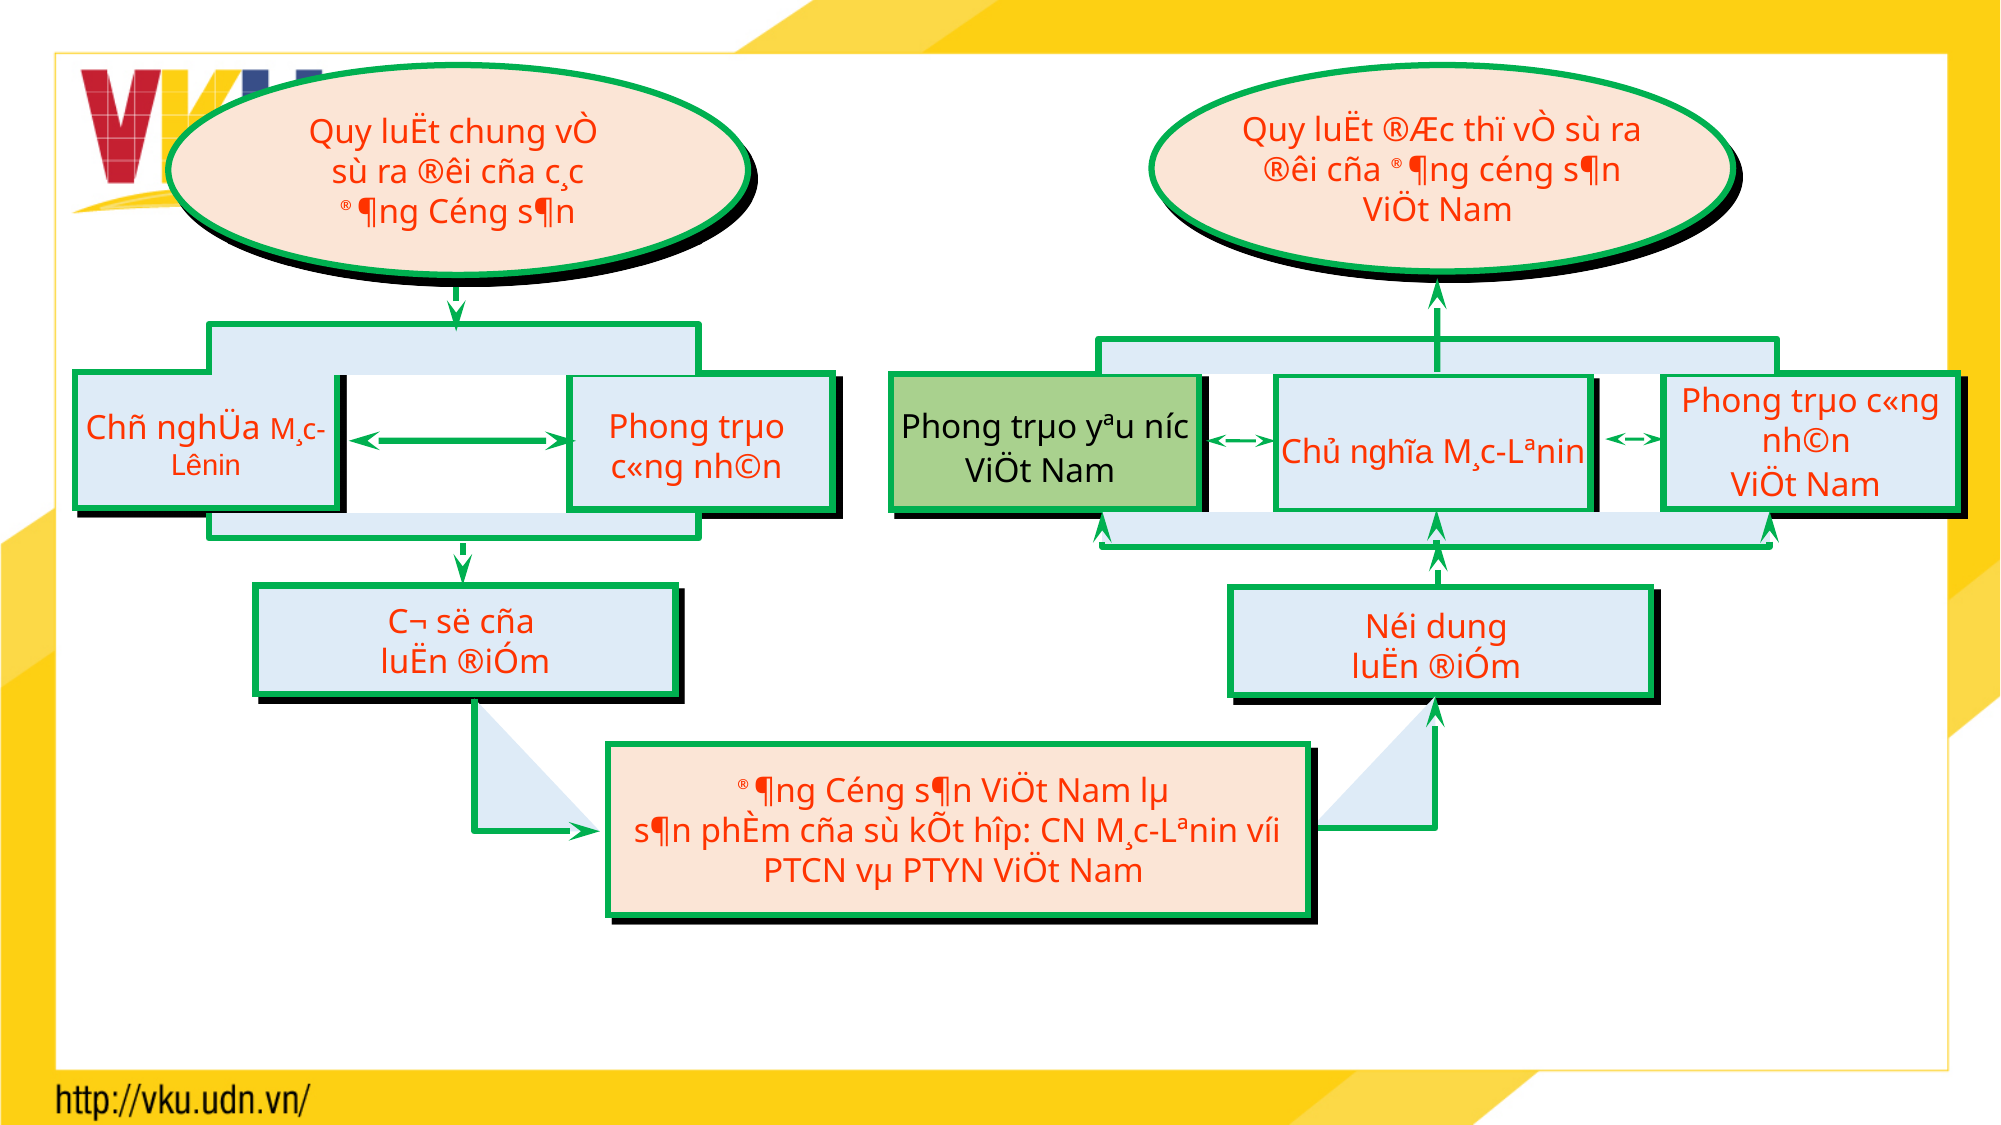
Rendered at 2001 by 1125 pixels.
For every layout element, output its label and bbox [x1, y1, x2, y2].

text_box [74, 65, 1958, 916]
picture [0, 0, 2001, 1125]
